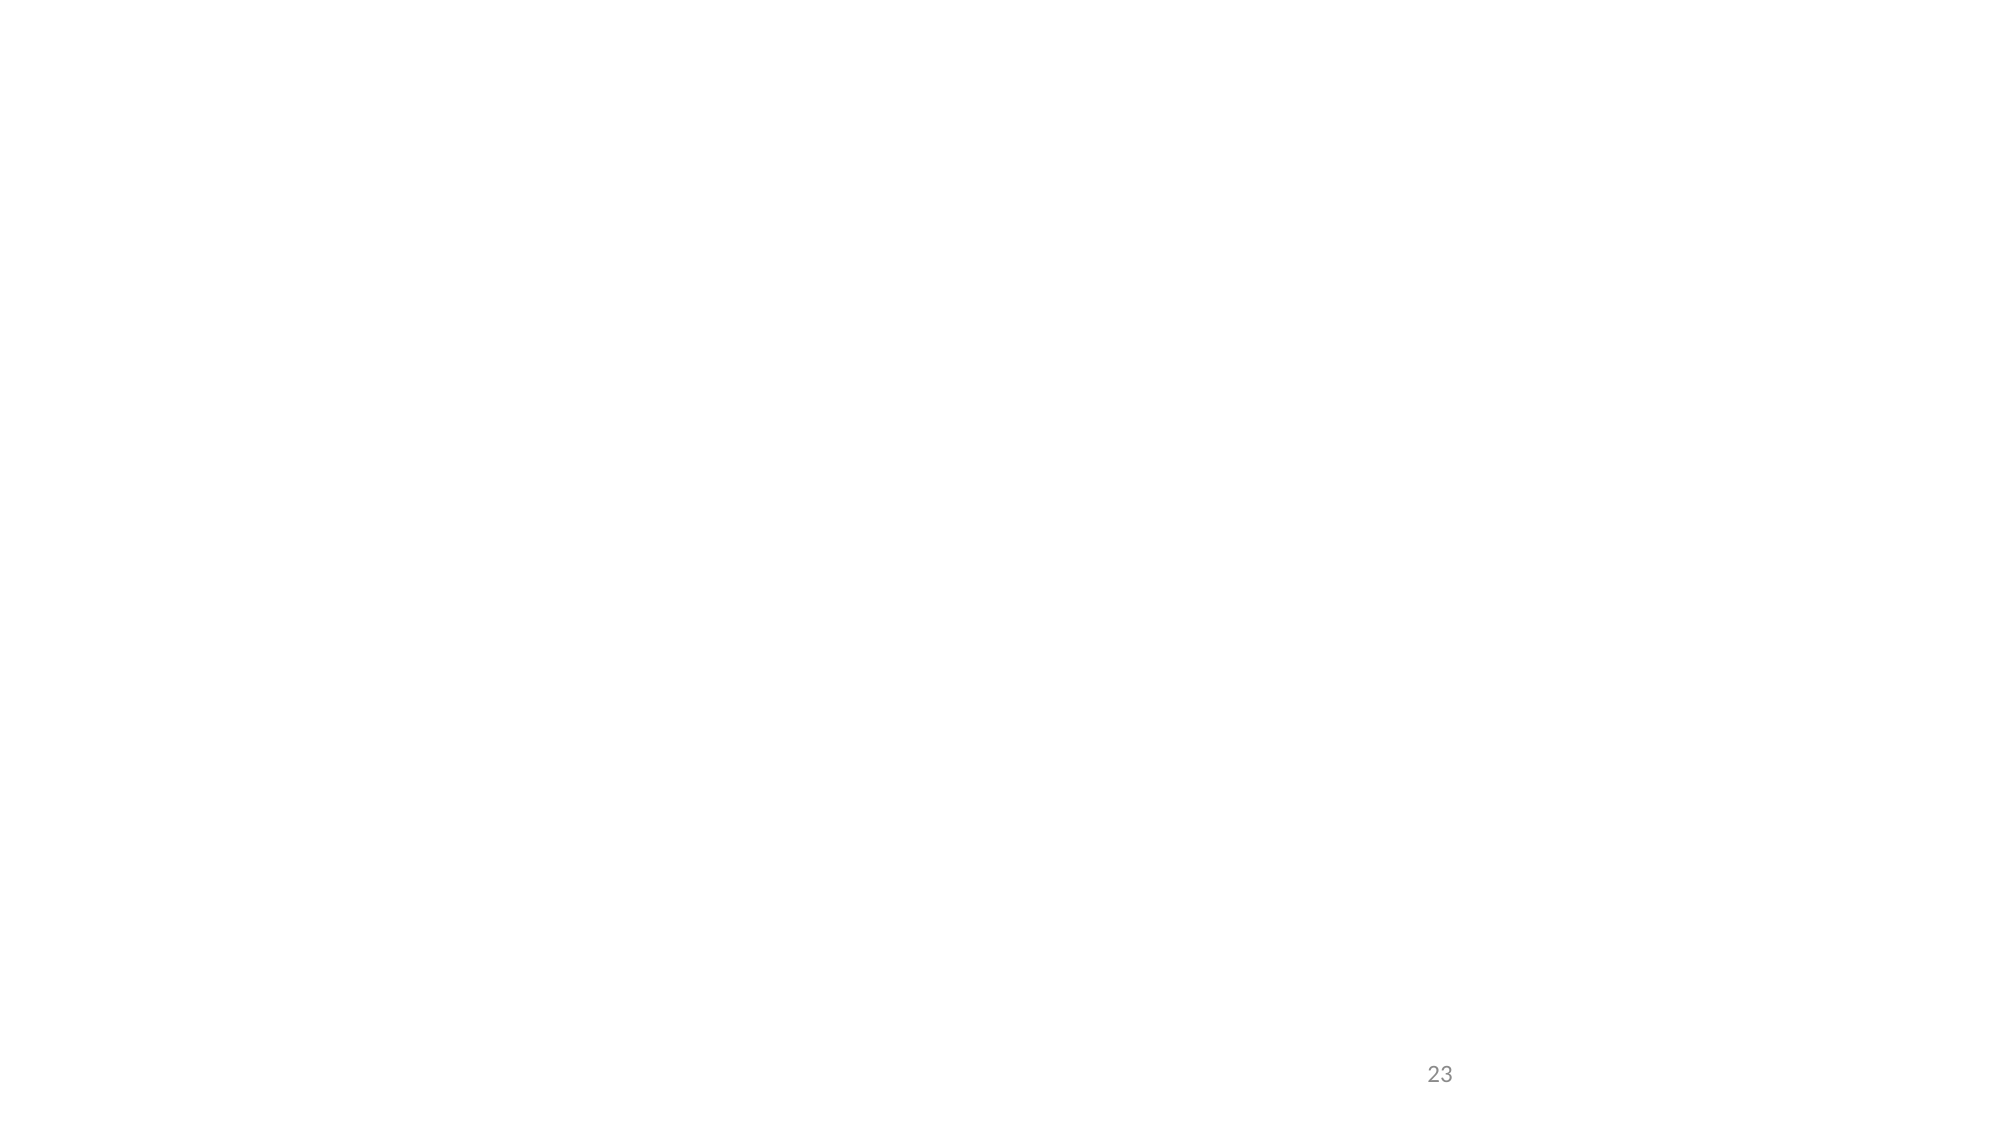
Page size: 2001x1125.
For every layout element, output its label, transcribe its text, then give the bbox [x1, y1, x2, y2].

slide_number 23 [1412, 1042, 1863, 1103]
